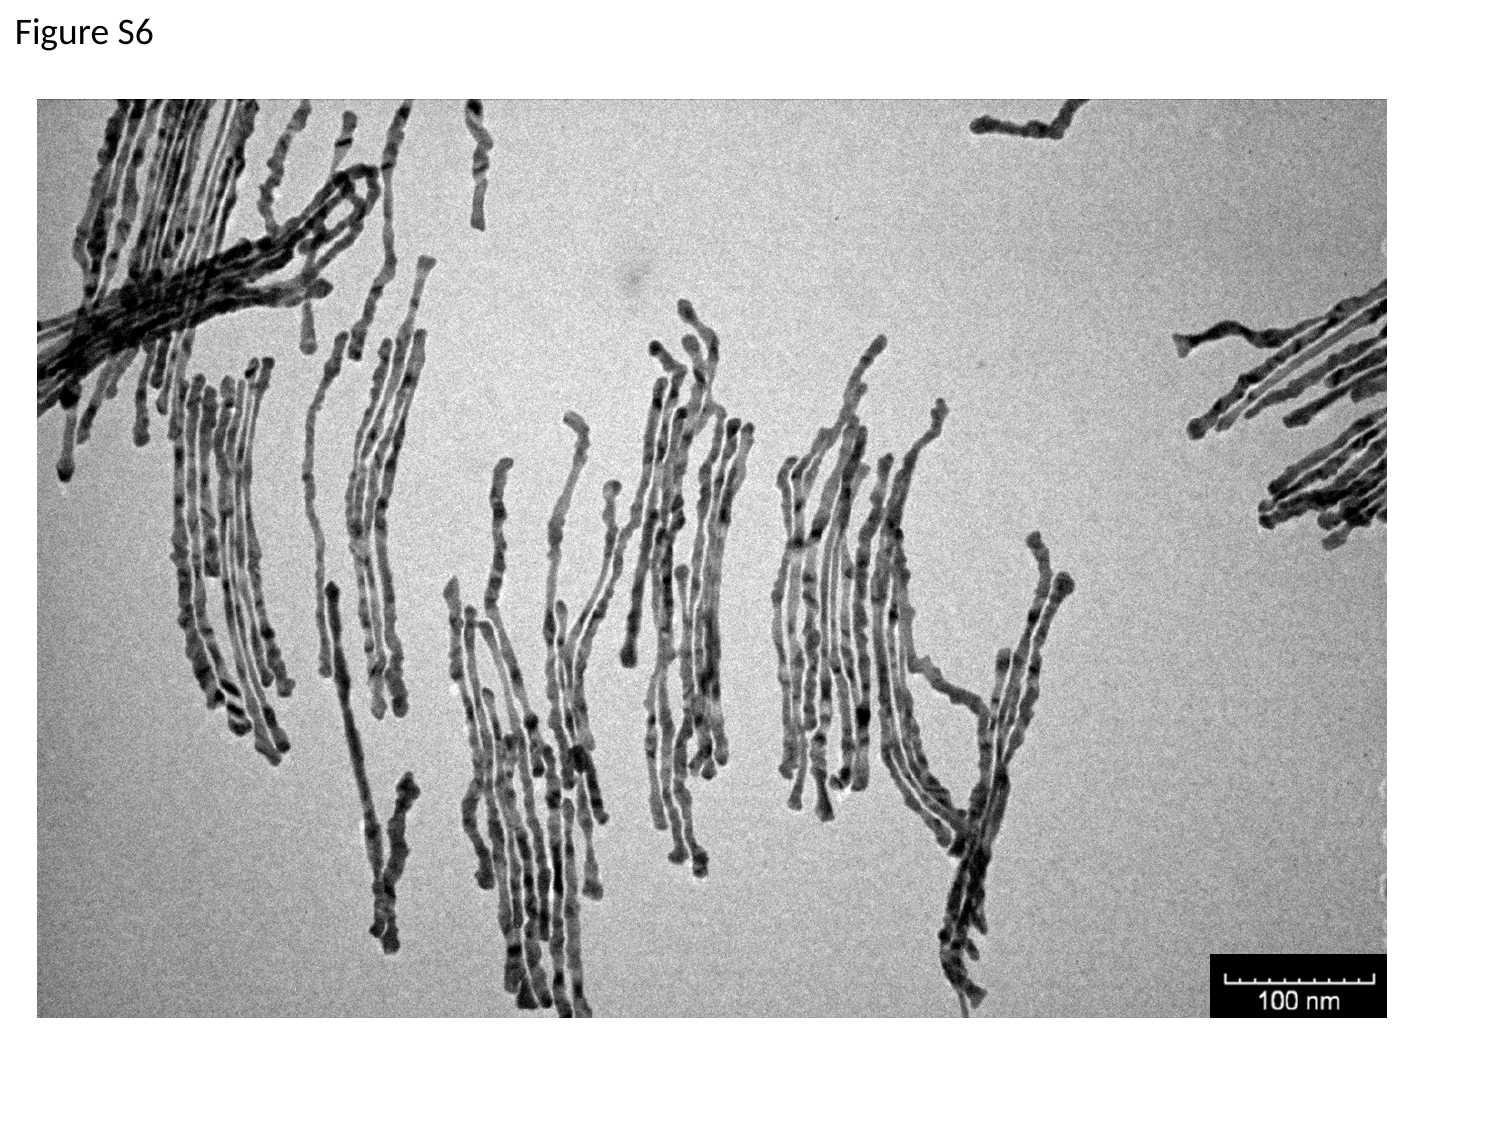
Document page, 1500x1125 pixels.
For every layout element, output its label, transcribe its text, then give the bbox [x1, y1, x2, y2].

picture [37, 99, 1387, 1019]
text_box Figure S6 [0, 0, 300, 60]
